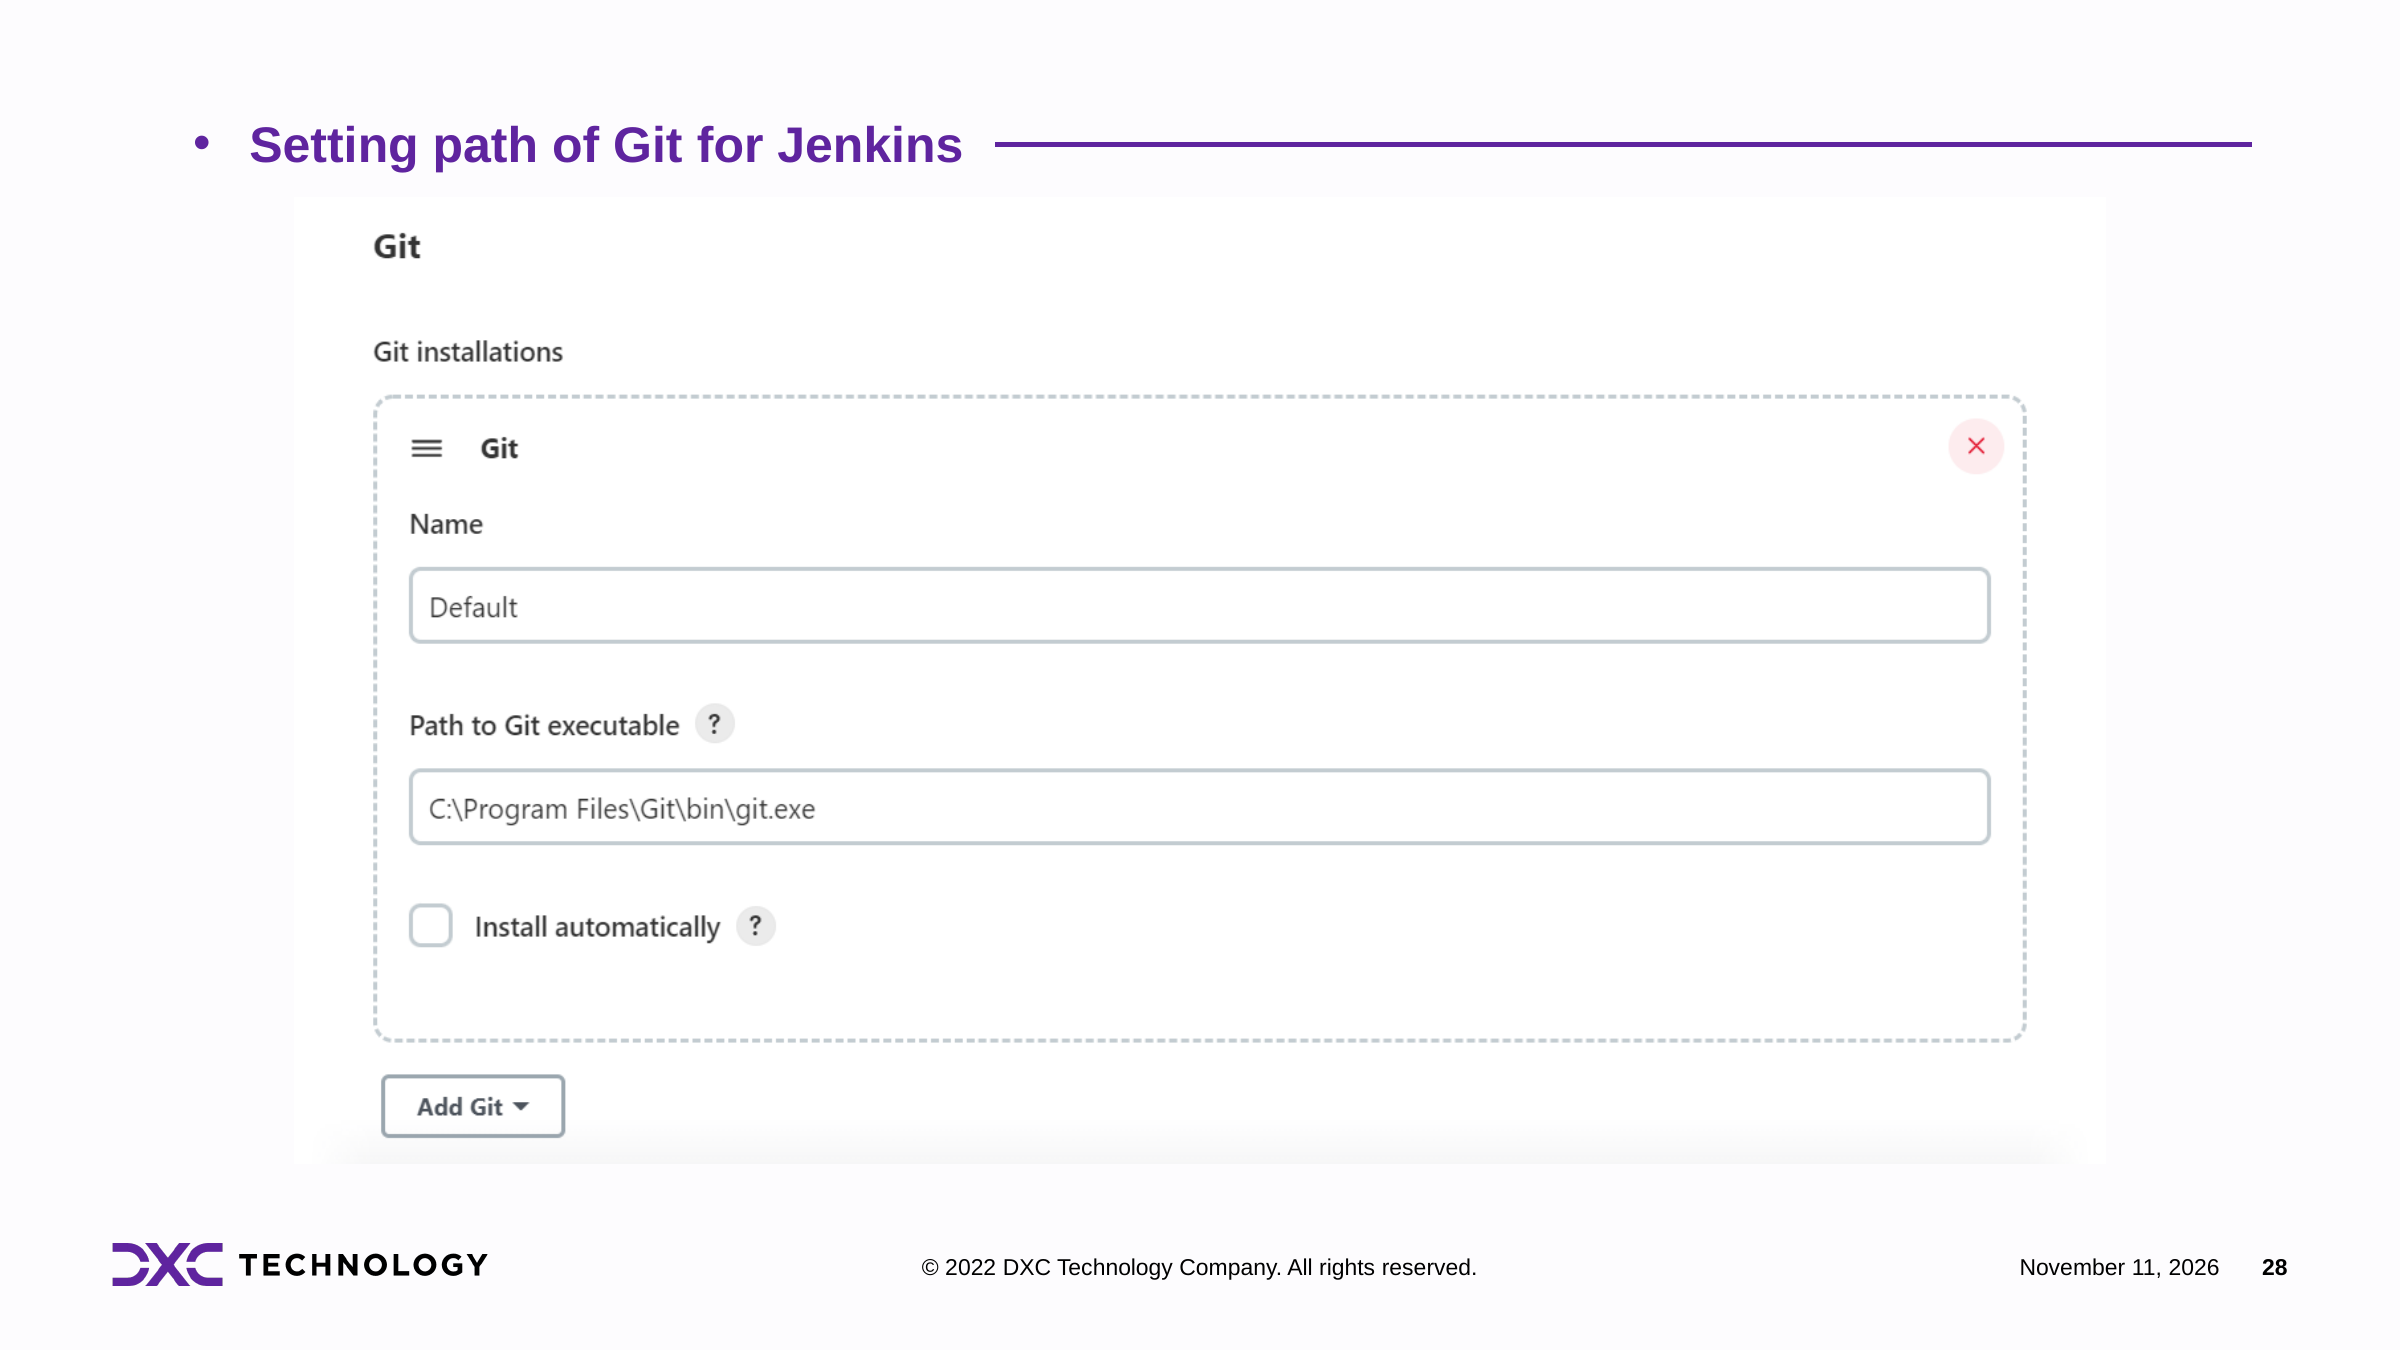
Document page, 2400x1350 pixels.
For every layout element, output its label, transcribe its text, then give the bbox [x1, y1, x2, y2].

picture [112, 1243, 488, 1286]
title Setting path of Git for Jenkins [193, 104, 1035, 190]
picture [293, 197, 2106, 1164]
